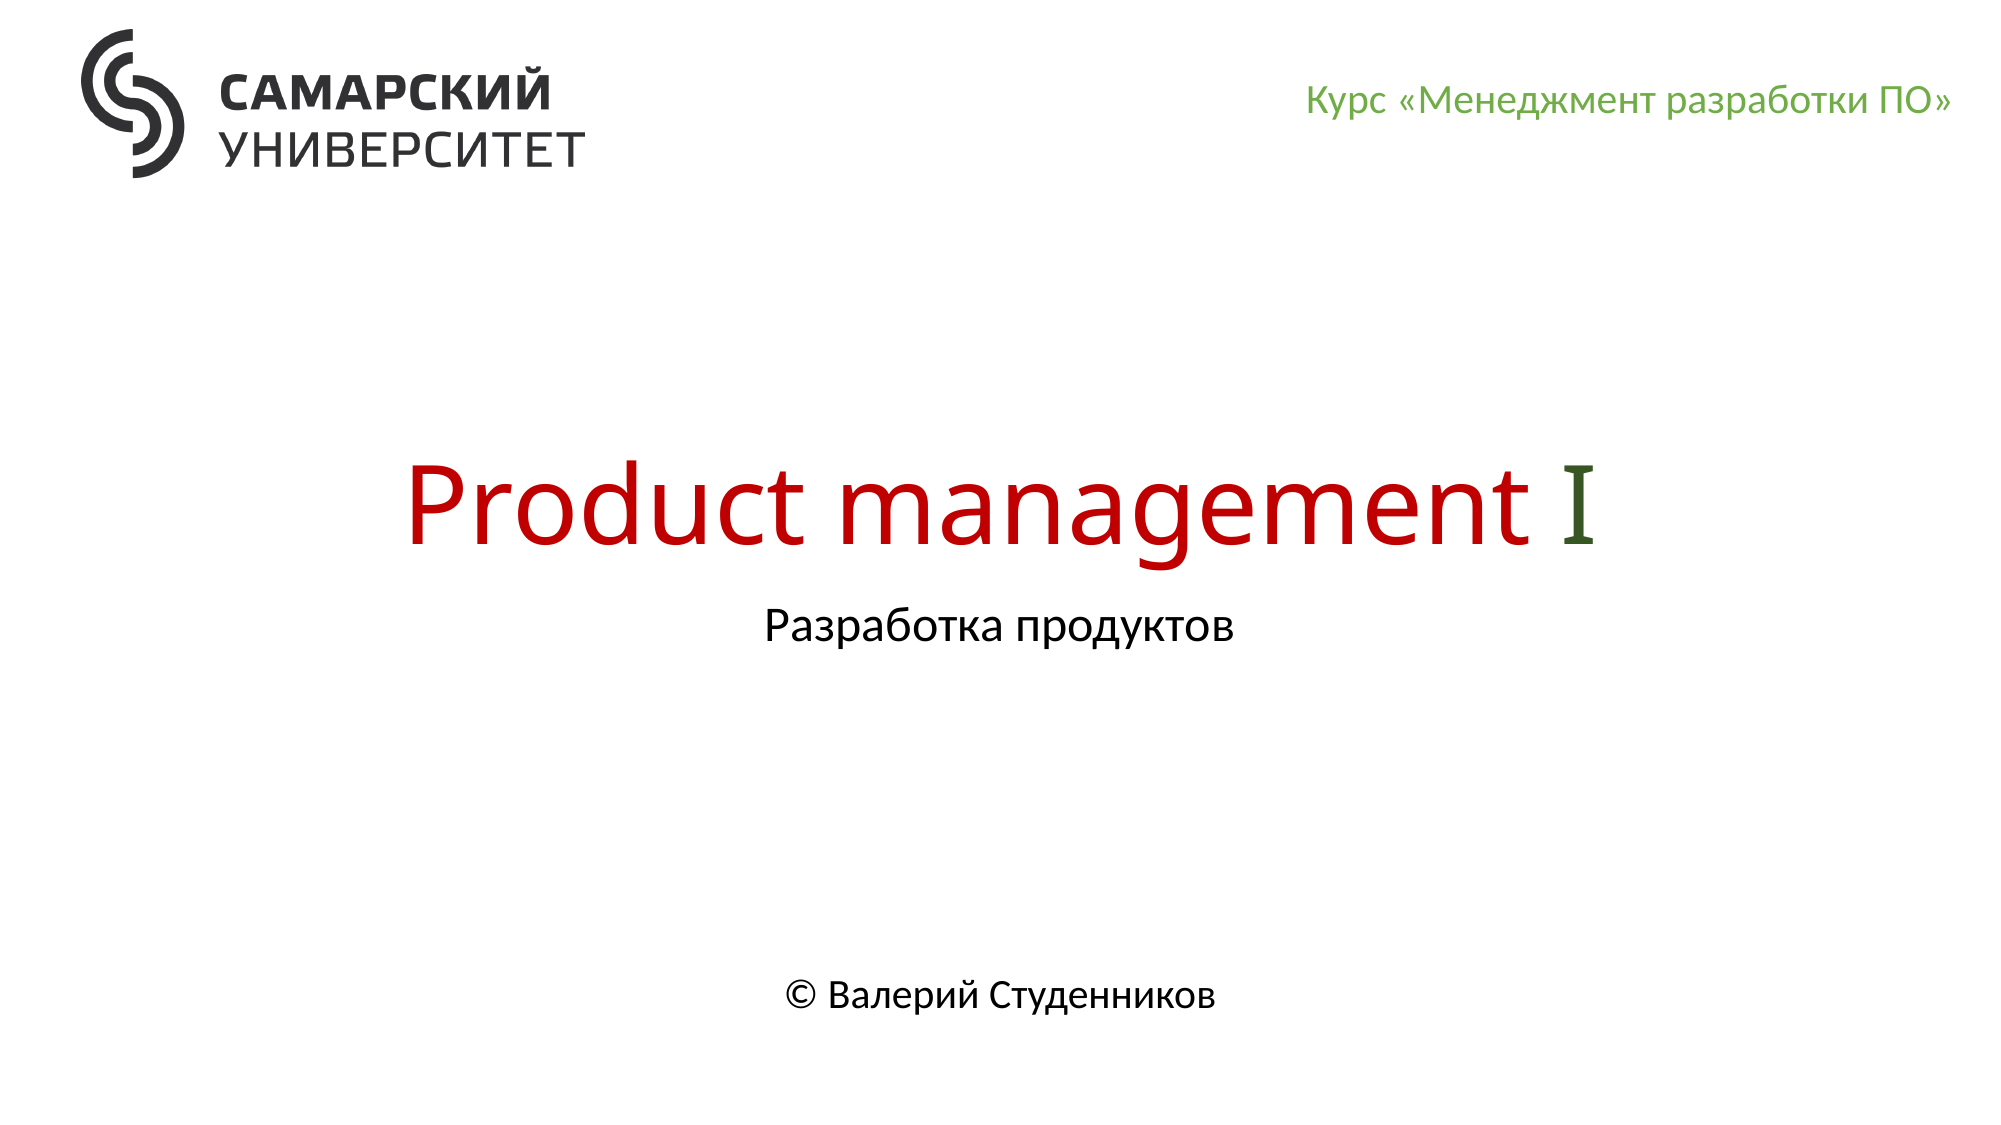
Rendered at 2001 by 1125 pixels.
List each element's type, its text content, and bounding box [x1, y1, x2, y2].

text_box Курс «Менеджмент разработки ПО» [1291, 64, 1970, 130]
title Product management I [249, 370, 1750, 576]
subtitle Разработка продуктов © Валерий Студенников [249, 590, 1750, 1061]
picture [80, 29, 585, 179]
